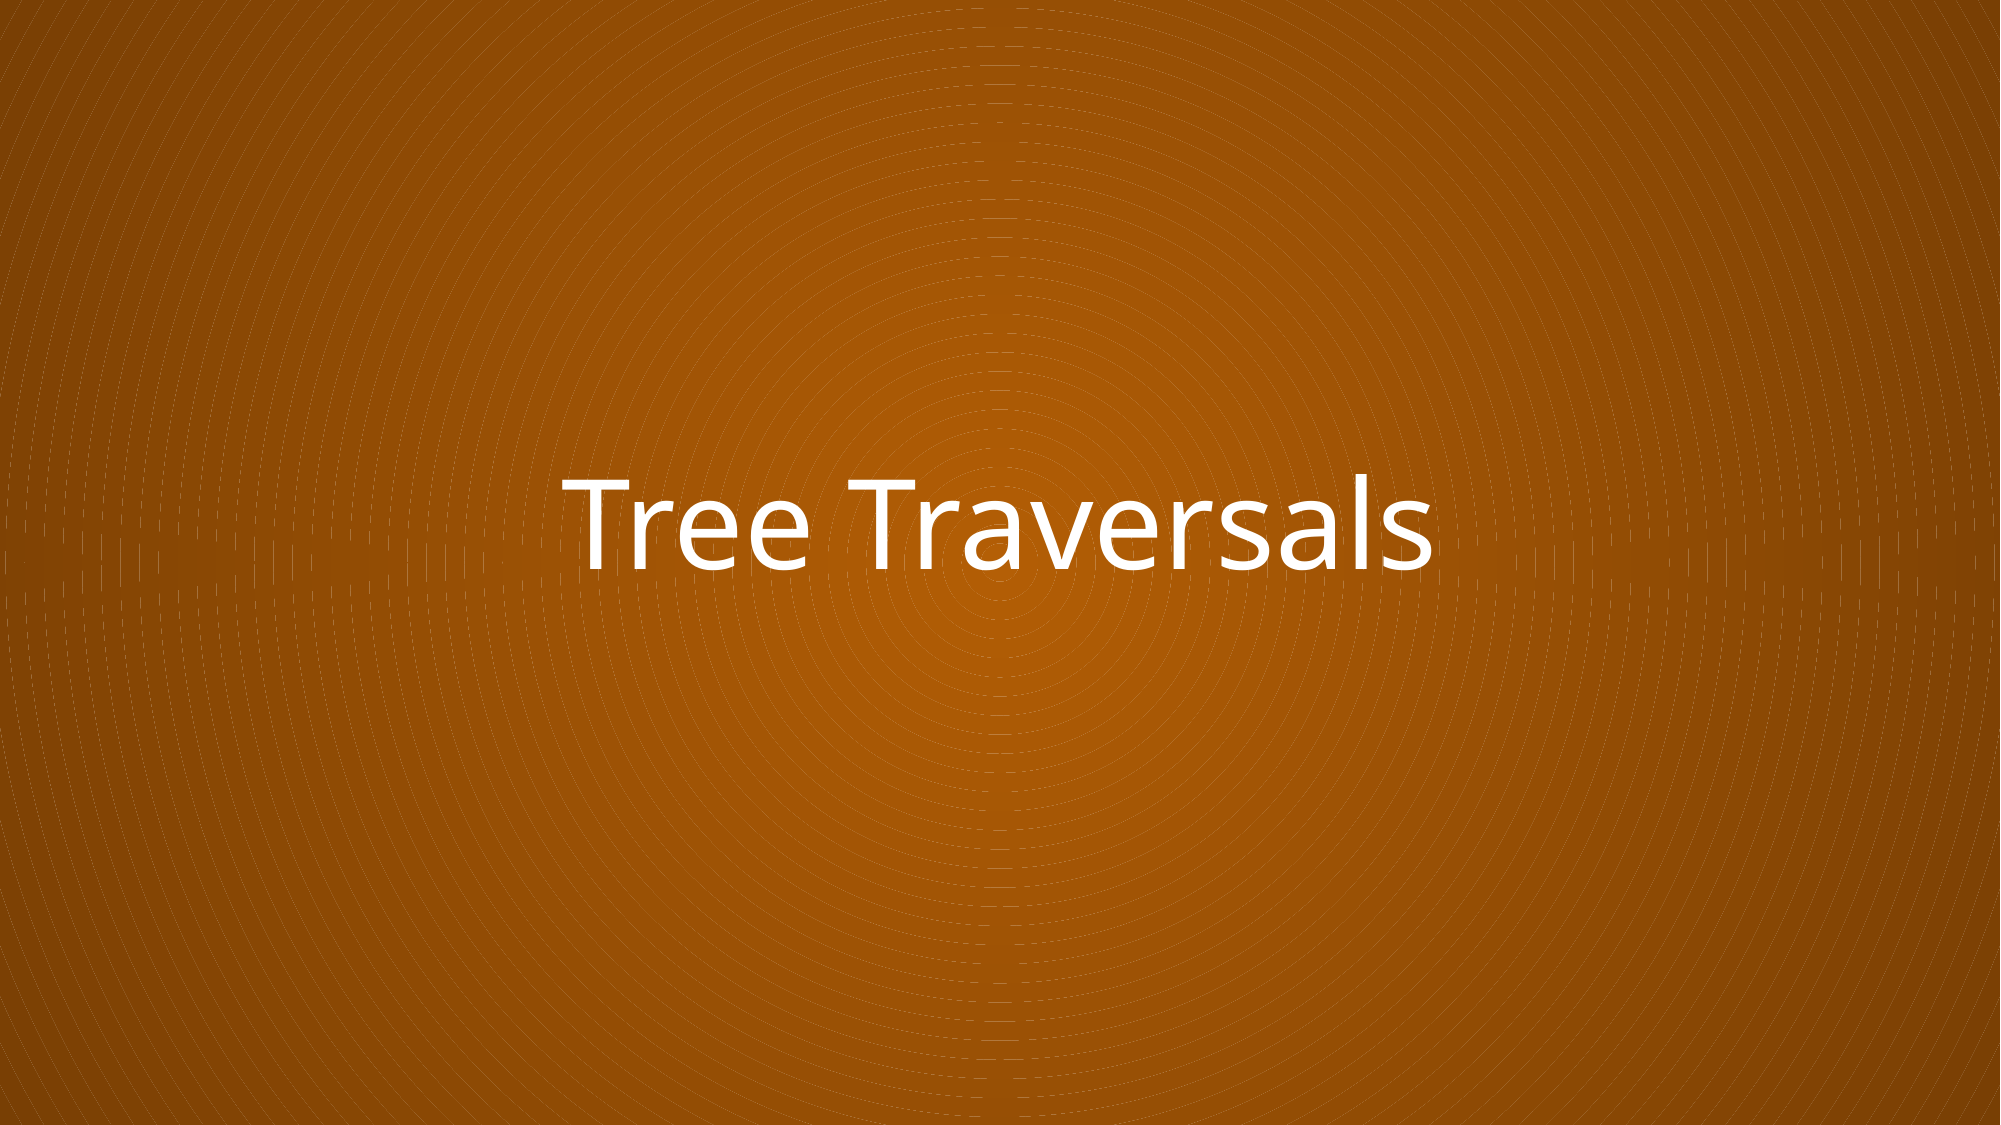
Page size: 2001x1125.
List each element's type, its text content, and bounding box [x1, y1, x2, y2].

title Tree Traversals [0, 470, 2000, 588]
